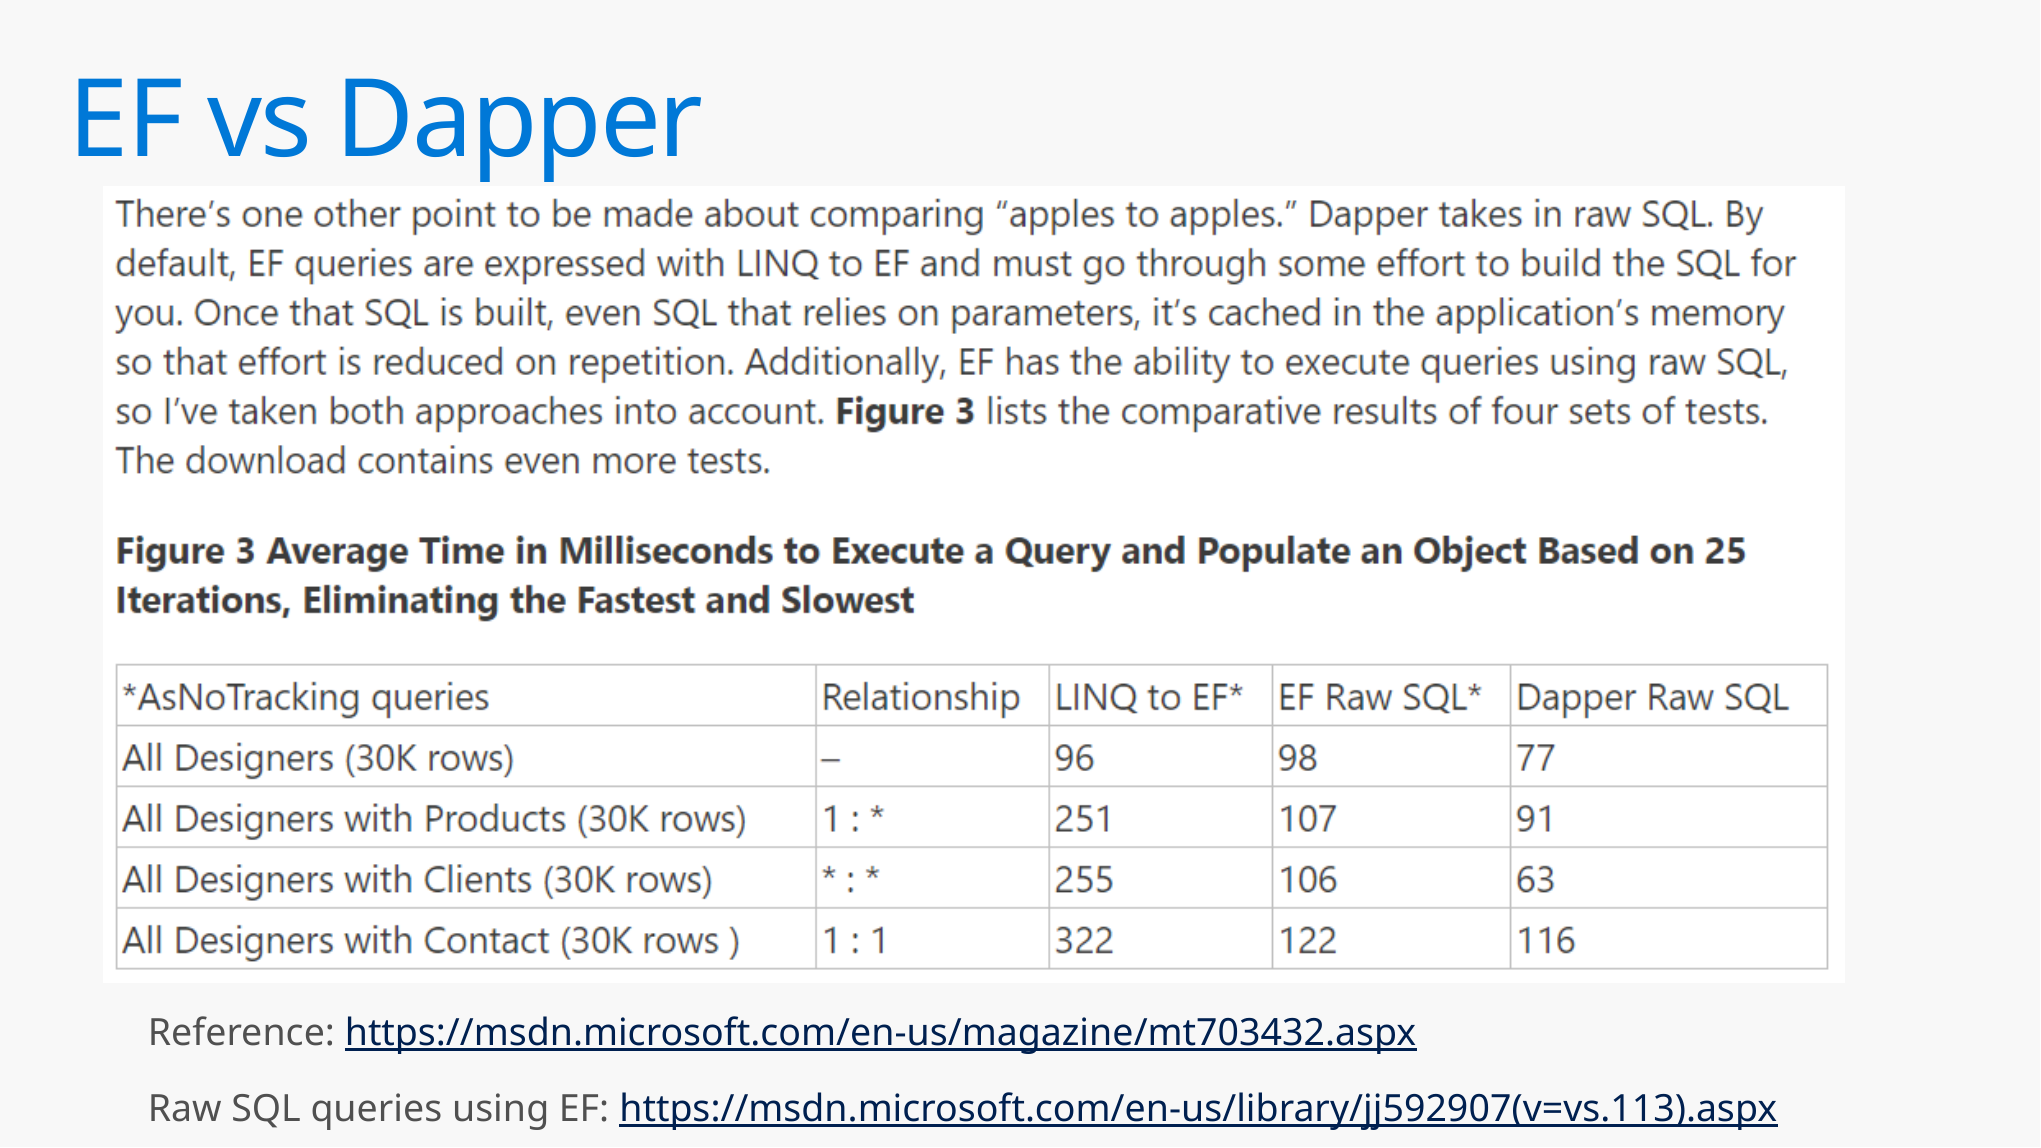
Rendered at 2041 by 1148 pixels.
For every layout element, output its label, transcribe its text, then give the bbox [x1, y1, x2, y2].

picture [103, 186, 1846, 983]
text_box Raw SQL queries using EF: https://msdn.microsoft.com/en-us/library/jj592907(v=vs.113).aspx [133, 1076, 1831, 1148]
text_box Reference: https://msdn.microsoft.com/en-us/magazine/mt703432.aspx [133, 1000, 1946, 1112]
title EF vs Dapper [45, 47, 1995, 204]
